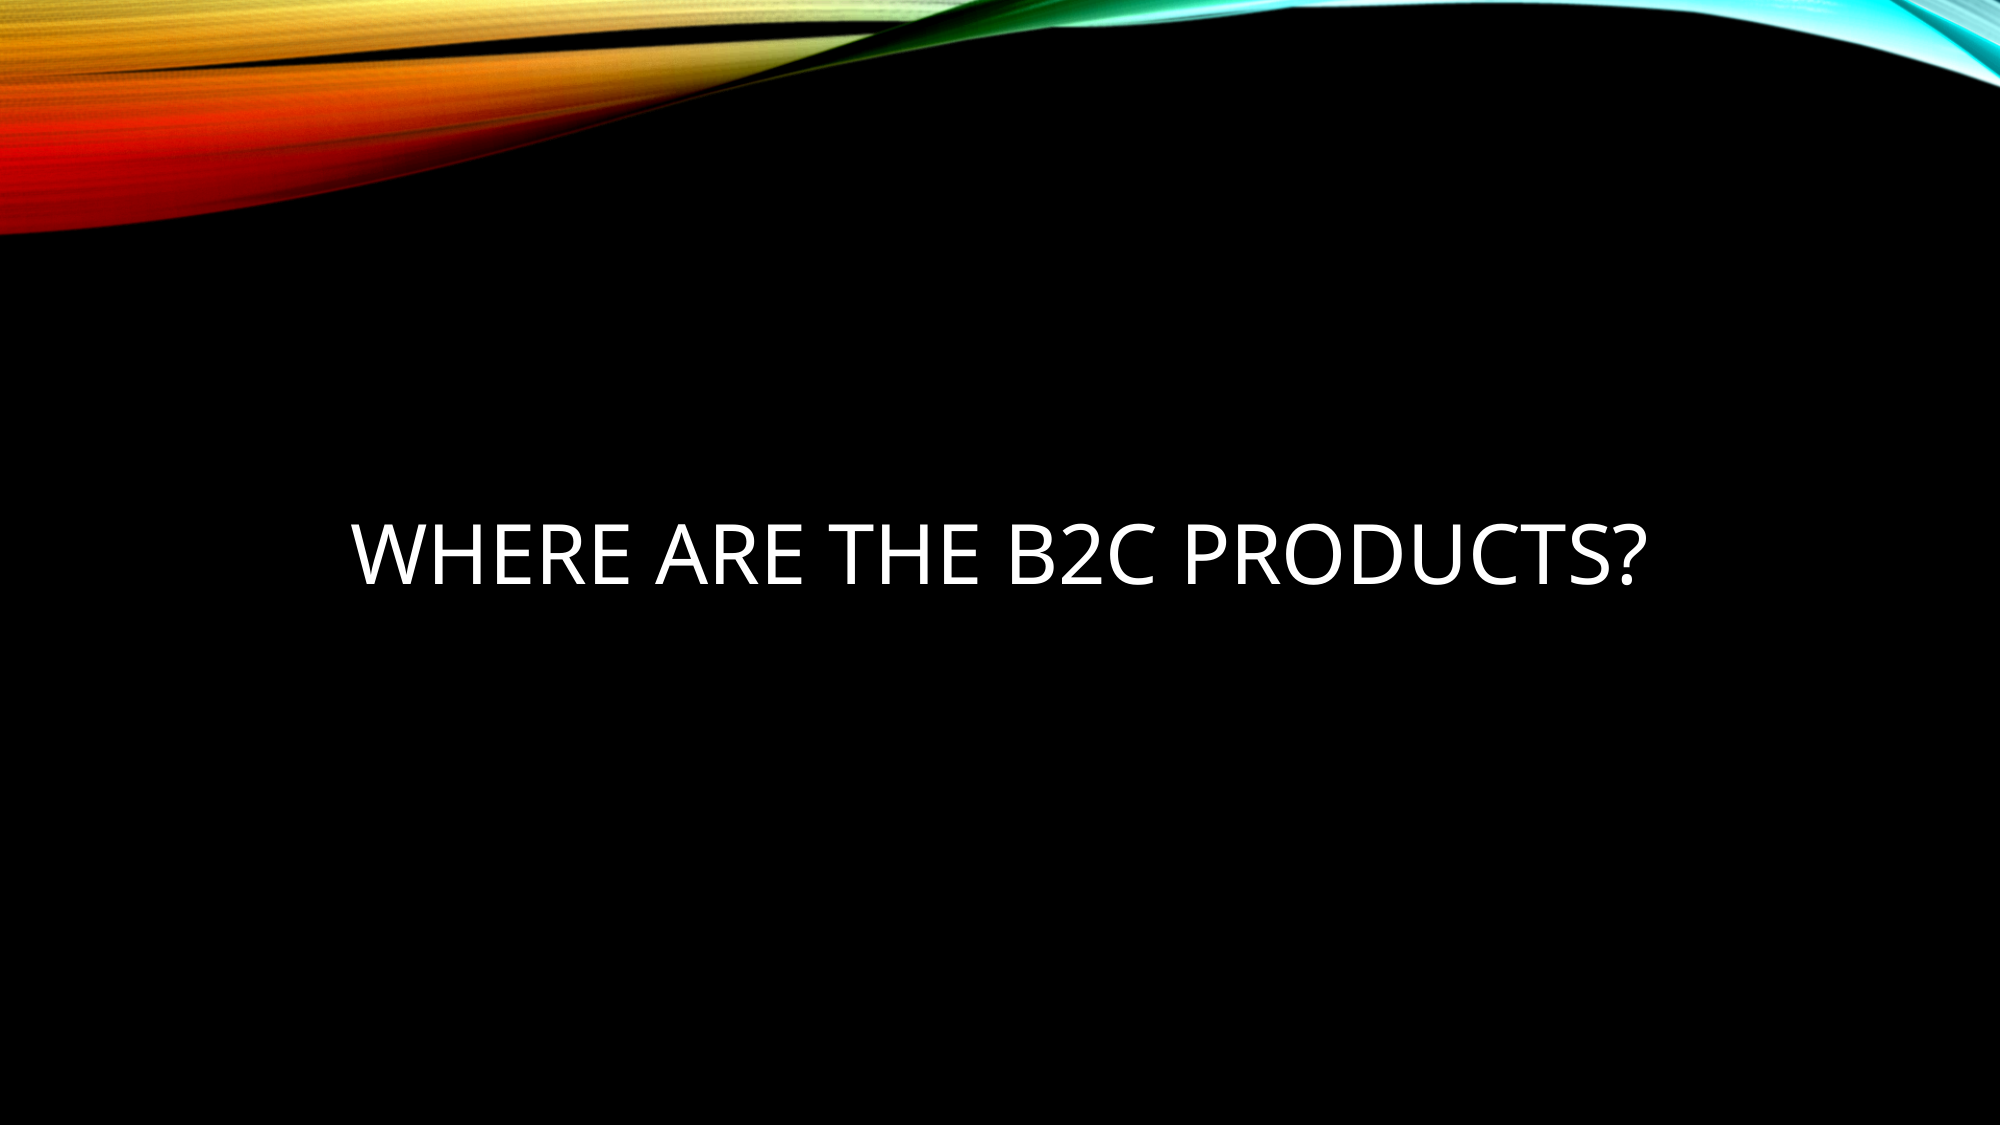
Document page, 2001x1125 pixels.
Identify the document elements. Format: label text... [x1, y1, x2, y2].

picture [0, 0, 2000, 237]
title Where are the B2C products? [0, 238, 2000, 878]
